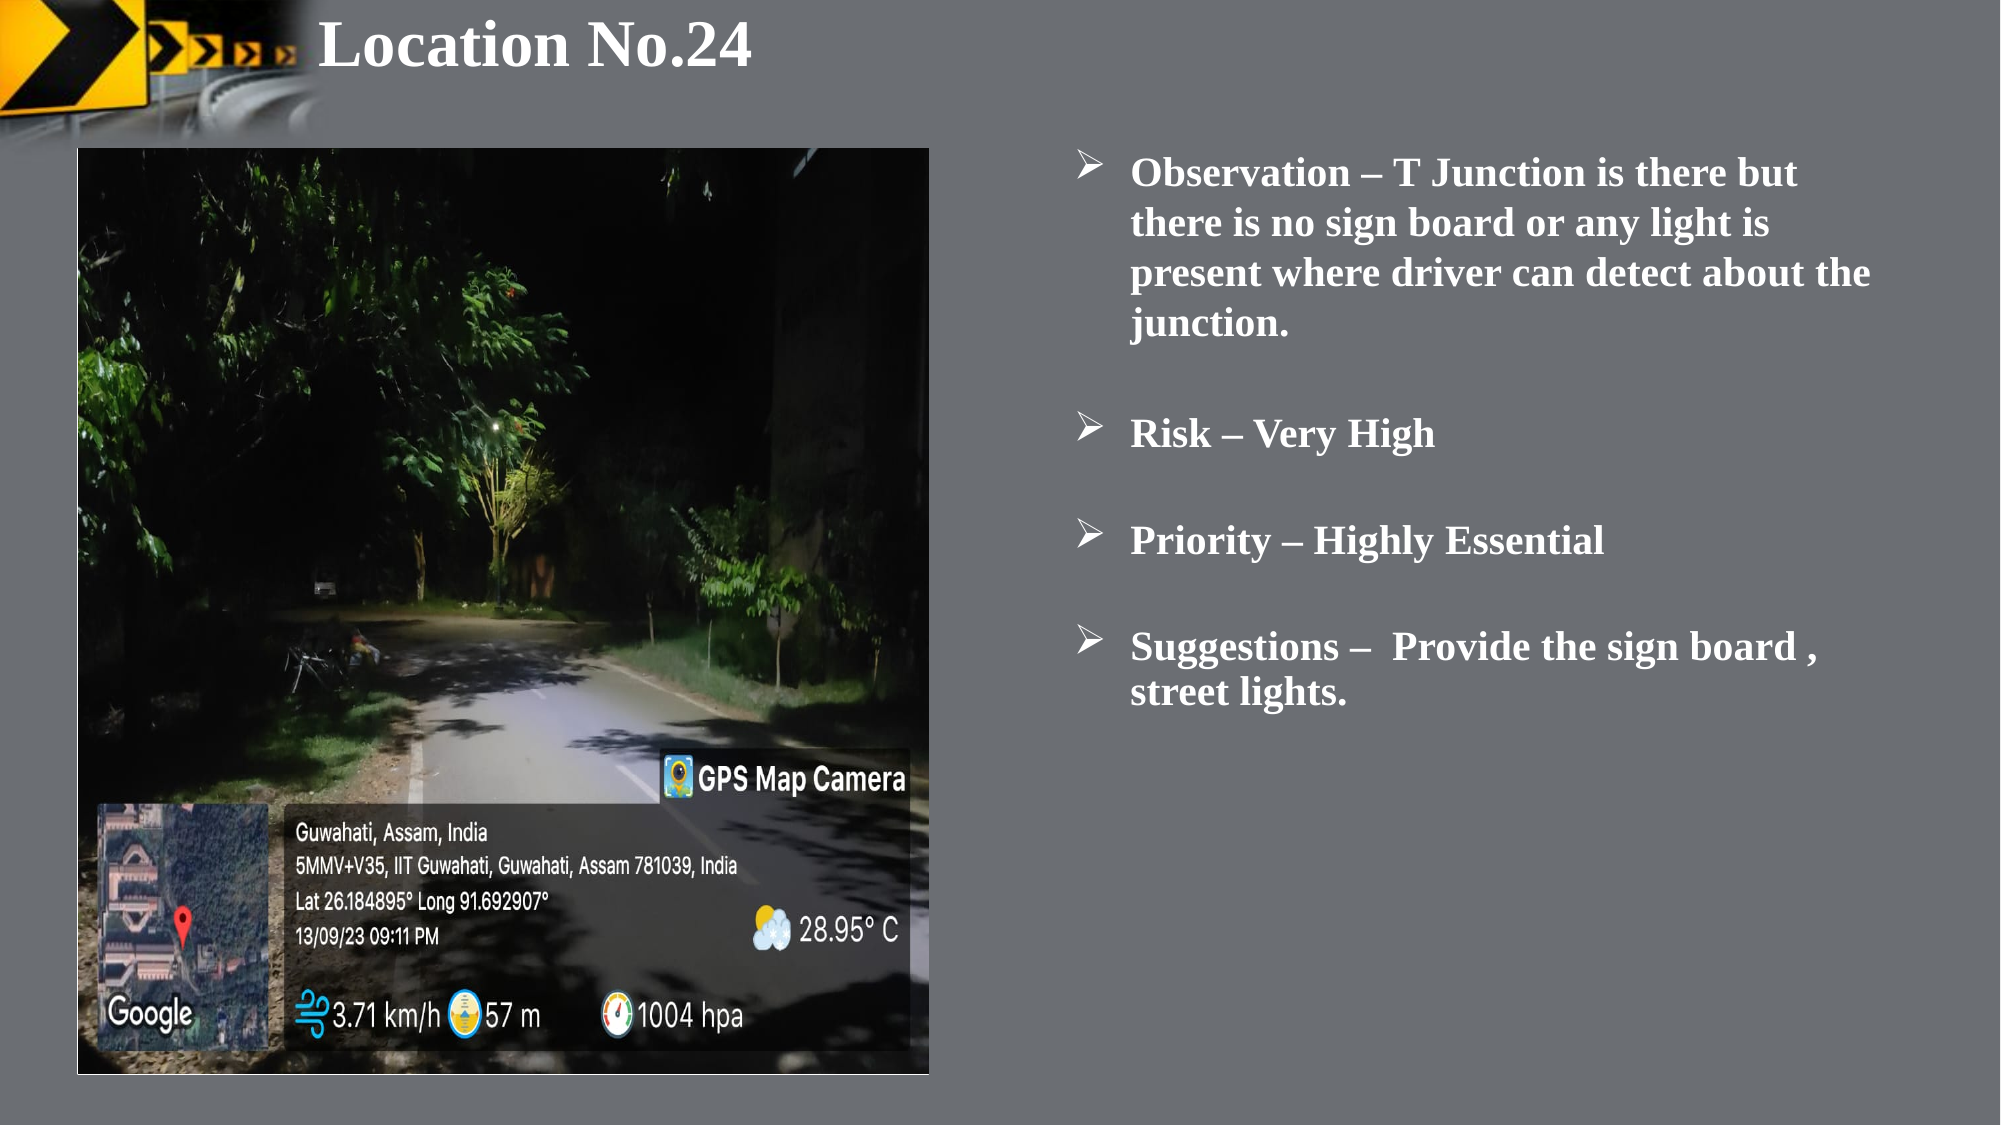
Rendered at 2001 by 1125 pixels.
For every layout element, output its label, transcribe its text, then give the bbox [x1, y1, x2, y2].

list Observation – T Junction is there but there is no sign board or any light is present where driver can detect about the junction. Risk – Very High Priority – Highly Essential Suggestions – Provide the sign board , street lights. [1058, 136, 1888, 1064]
picture [0, 0, 2001, 1125]
title Location No.24 [303, 4, 1048, 76]
